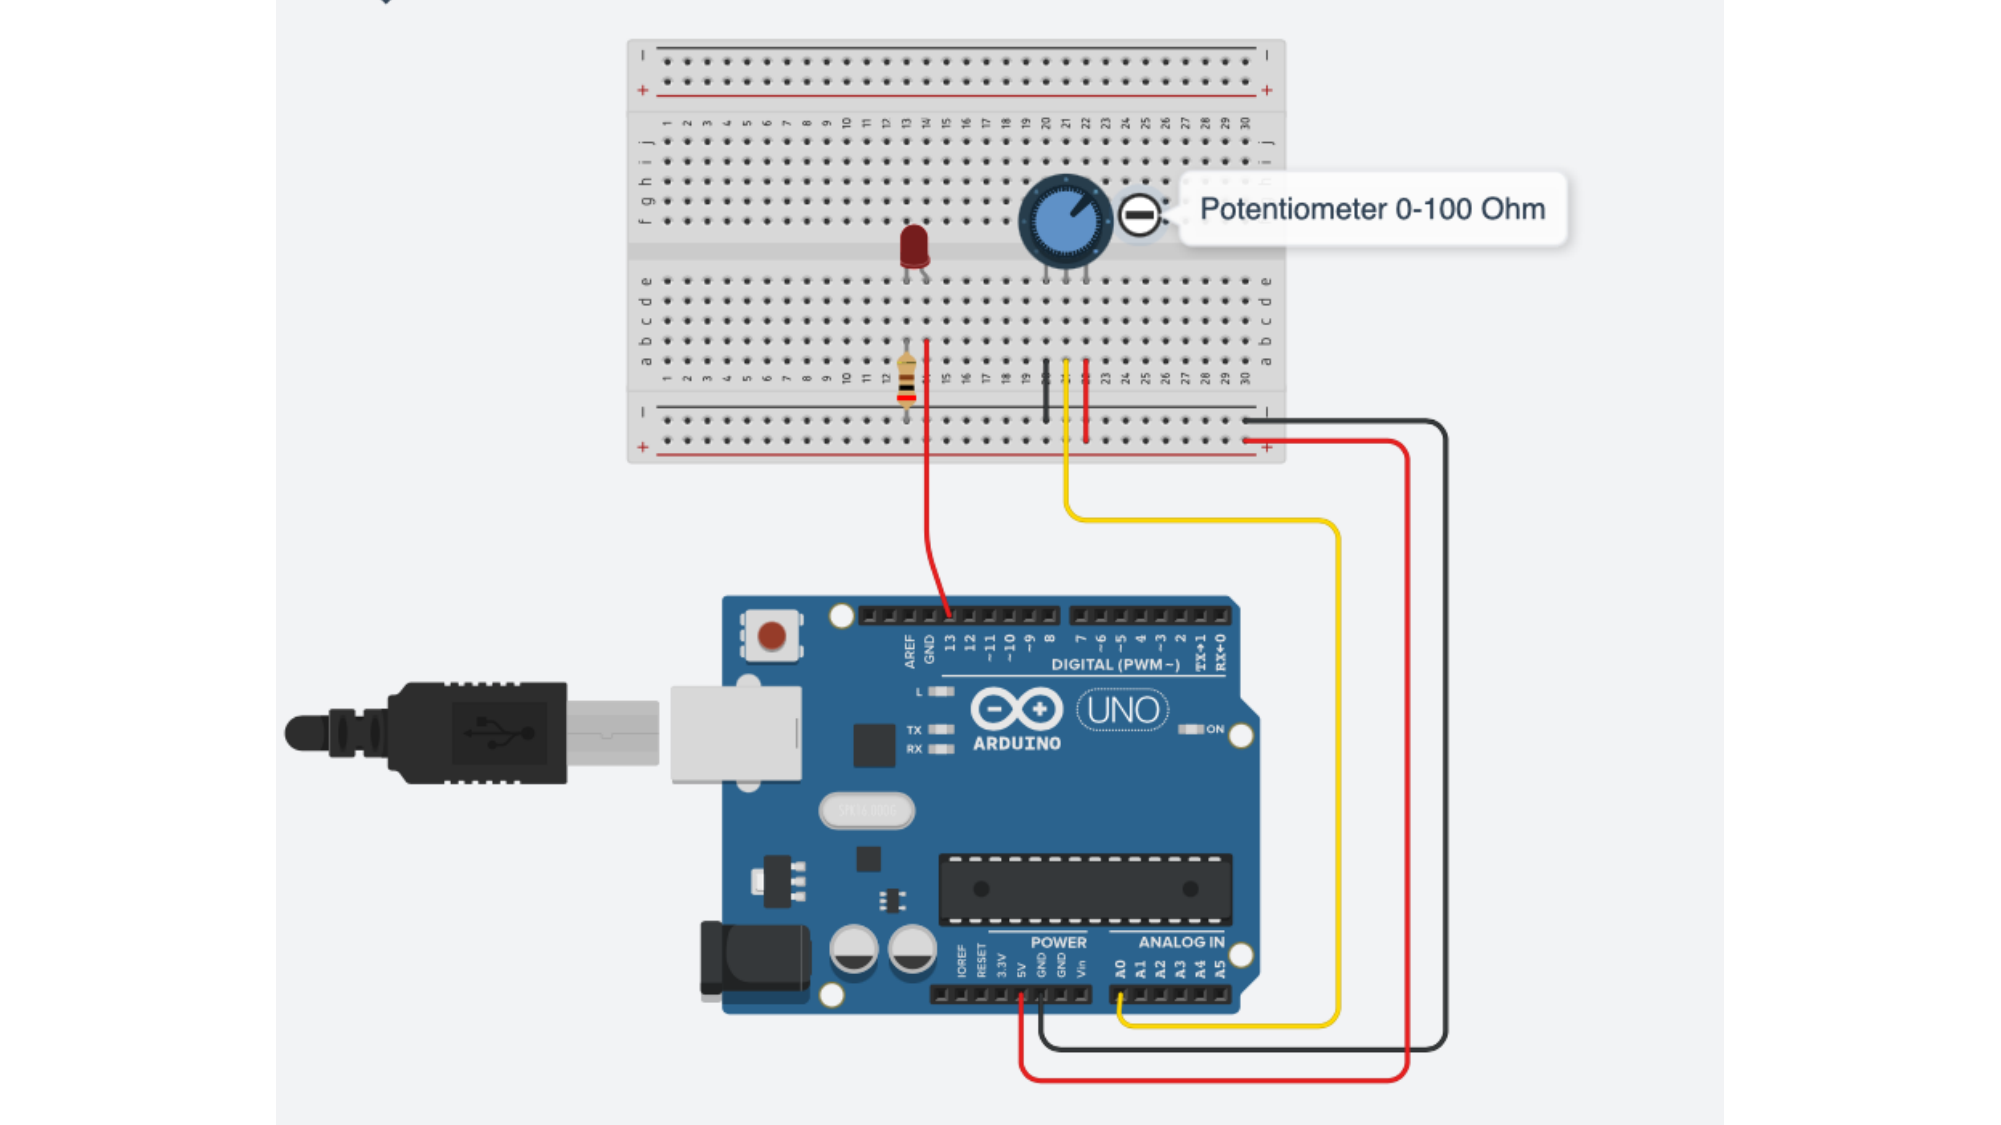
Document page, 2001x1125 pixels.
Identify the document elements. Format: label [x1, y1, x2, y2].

picture [276, 0, 1724, 1125]
